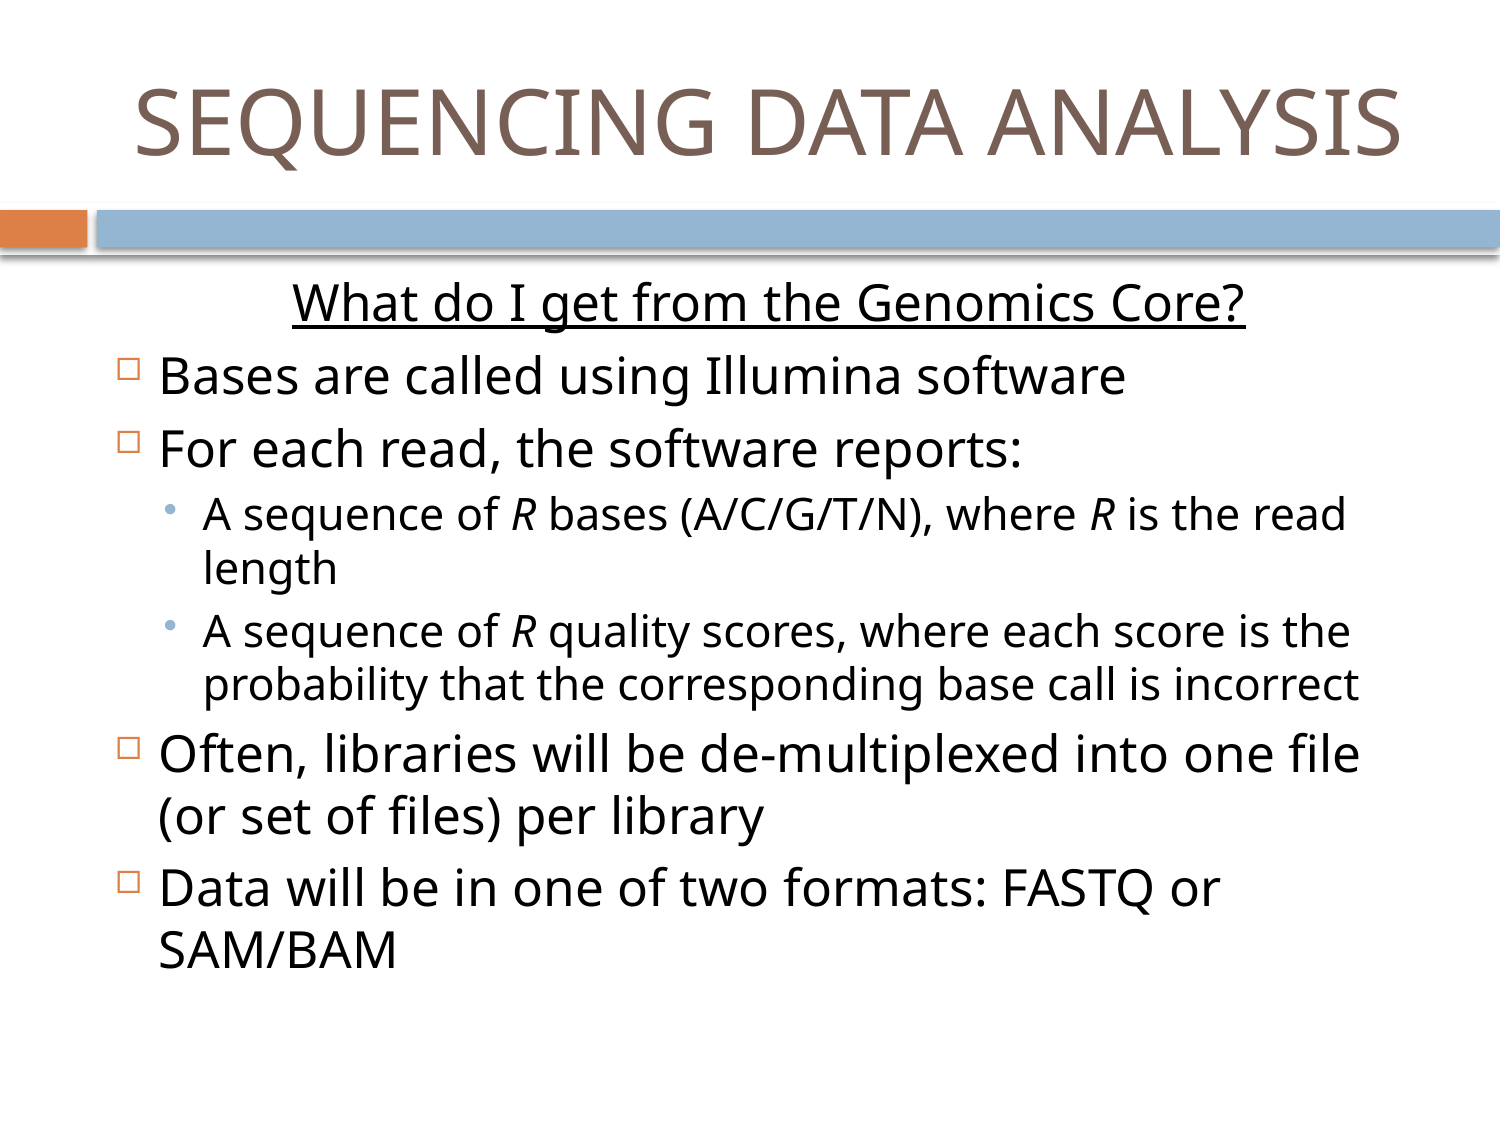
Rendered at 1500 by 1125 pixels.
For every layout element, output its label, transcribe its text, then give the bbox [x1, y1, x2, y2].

title SEQUENCING DATA ANALYSIS [100, 37, 1438, 200]
list What do I get from the Genomics Core? Bases are called using Illumina software For each read, the software reports: A sequence of R bases (A/C/G/T/N), where R is the read length A sequence of R quality scores, where each score is the probability that the corresponding base call is incorrect Often, libraries will be de-multiplexed into one file (or set of files) per library Data will be in one of two formats: FASTQ or SAM/BAM [100, 262, 1438, 1000]
